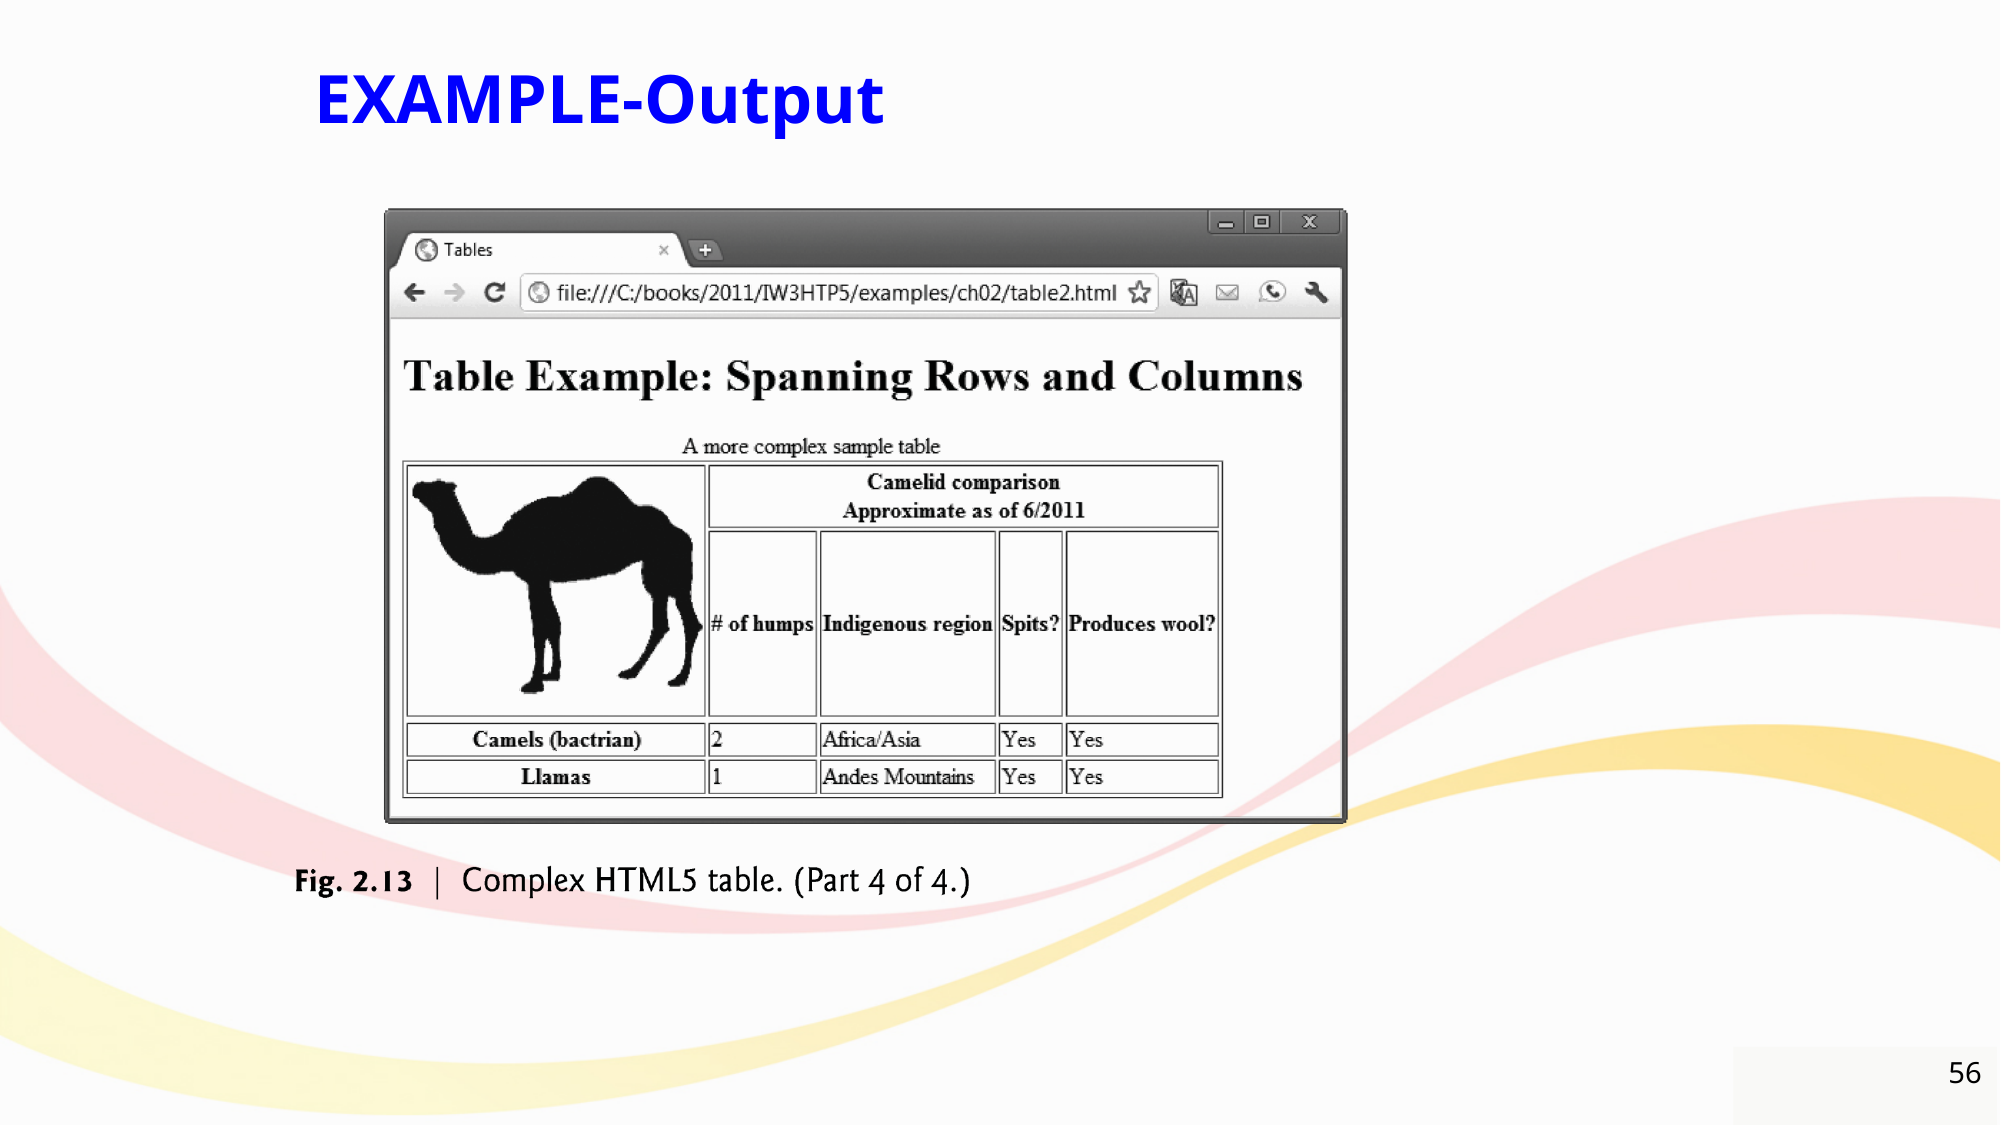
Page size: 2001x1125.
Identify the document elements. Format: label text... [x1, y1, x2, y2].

slide_number 56 [1733, 1046, 1998, 1125]
text_box EXAMPLE-Output [299, 49, 1038, 135]
picture [0, 0, 2001, 1125]
